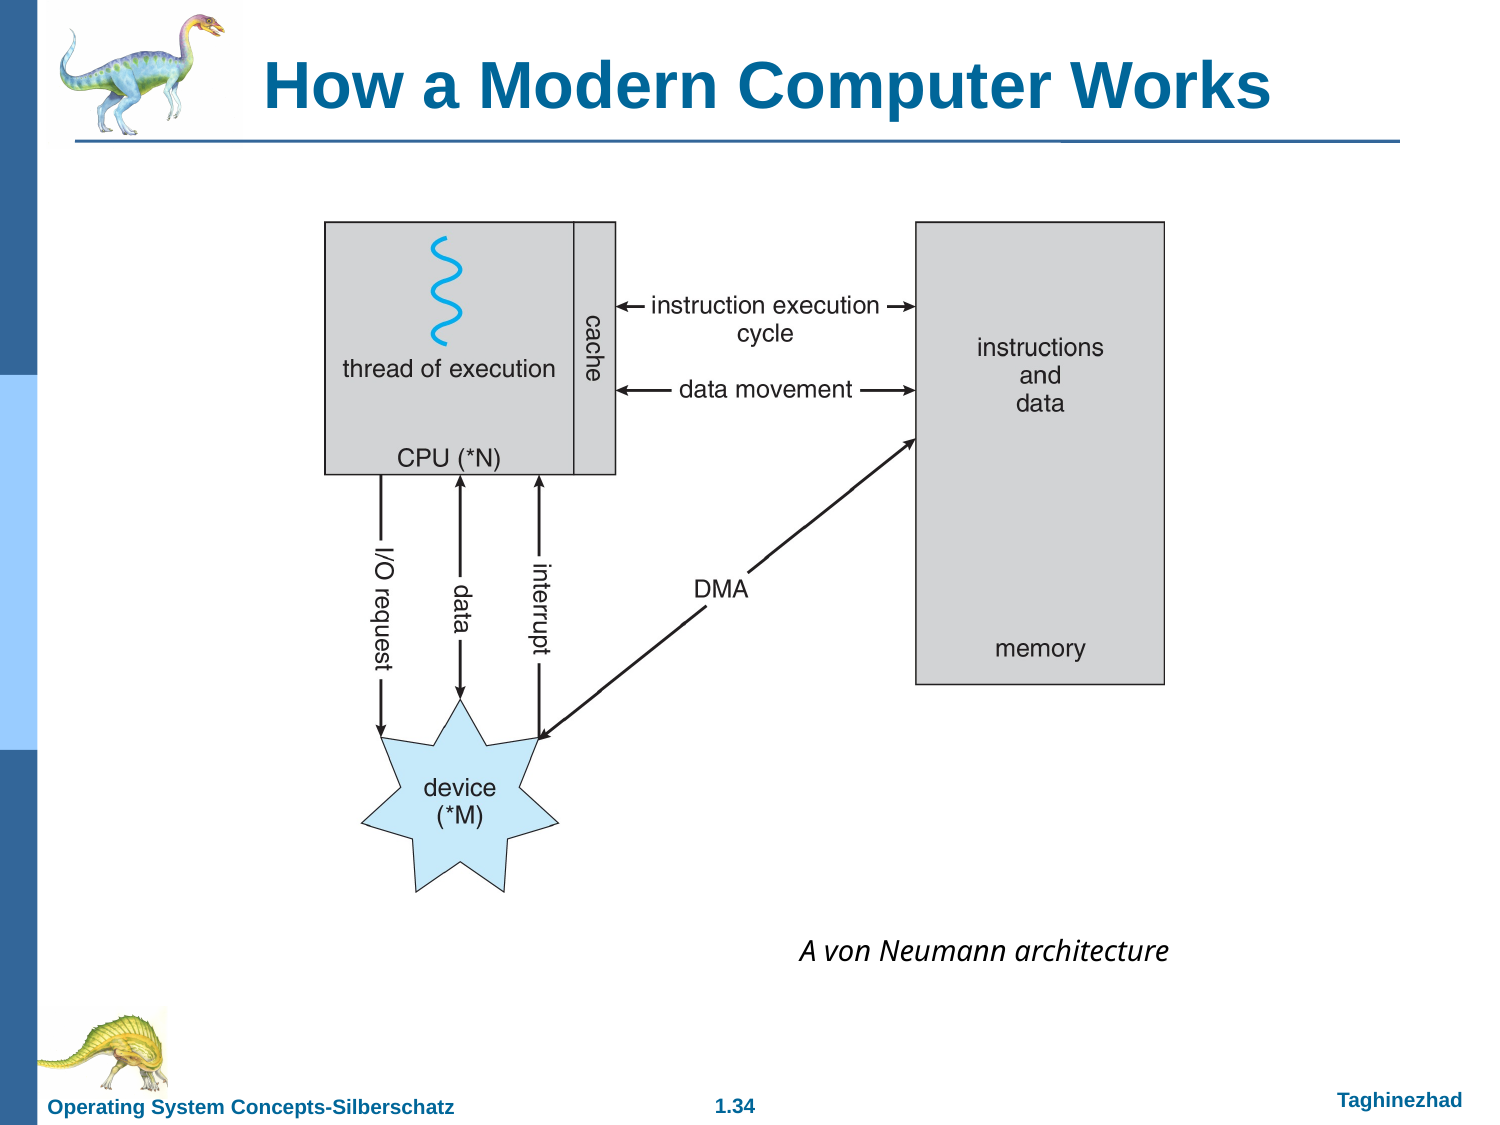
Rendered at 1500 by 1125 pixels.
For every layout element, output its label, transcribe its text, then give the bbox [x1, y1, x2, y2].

title How a Modern Computer Works [137, 34, 1401, 130]
picture [38, 1006, 168, 1099]
picture [46, 0, 243, 149]
picture [324, 221, 1166, 893]
text_box A von Neumann architecture [785, 924, 1257, 975]
